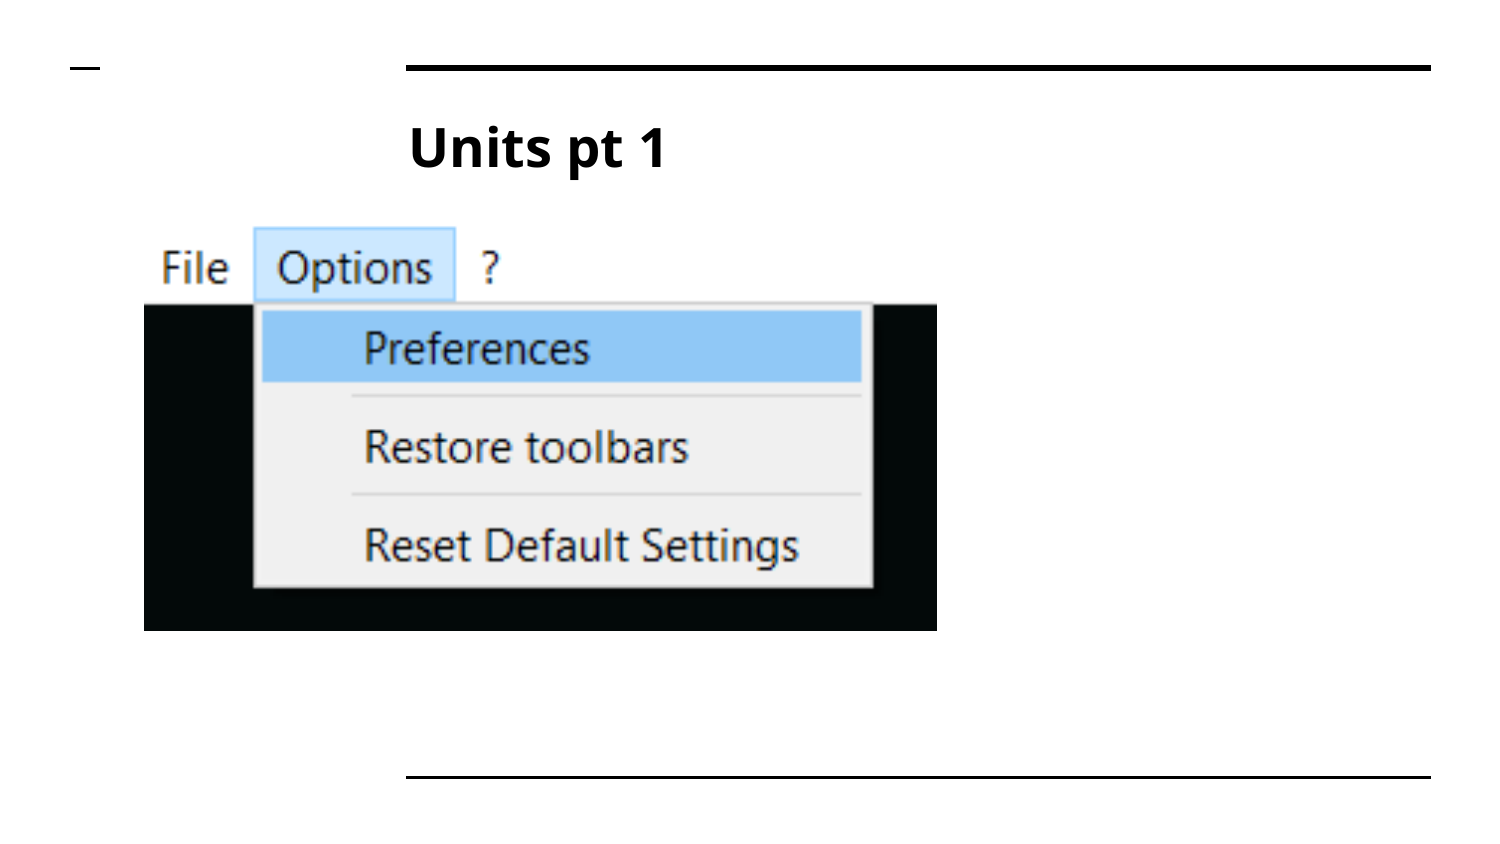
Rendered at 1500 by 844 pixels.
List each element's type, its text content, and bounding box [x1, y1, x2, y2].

title Units pt 1 [393, 94, 1431, 199]
picture [144, 213, 937, 631]
